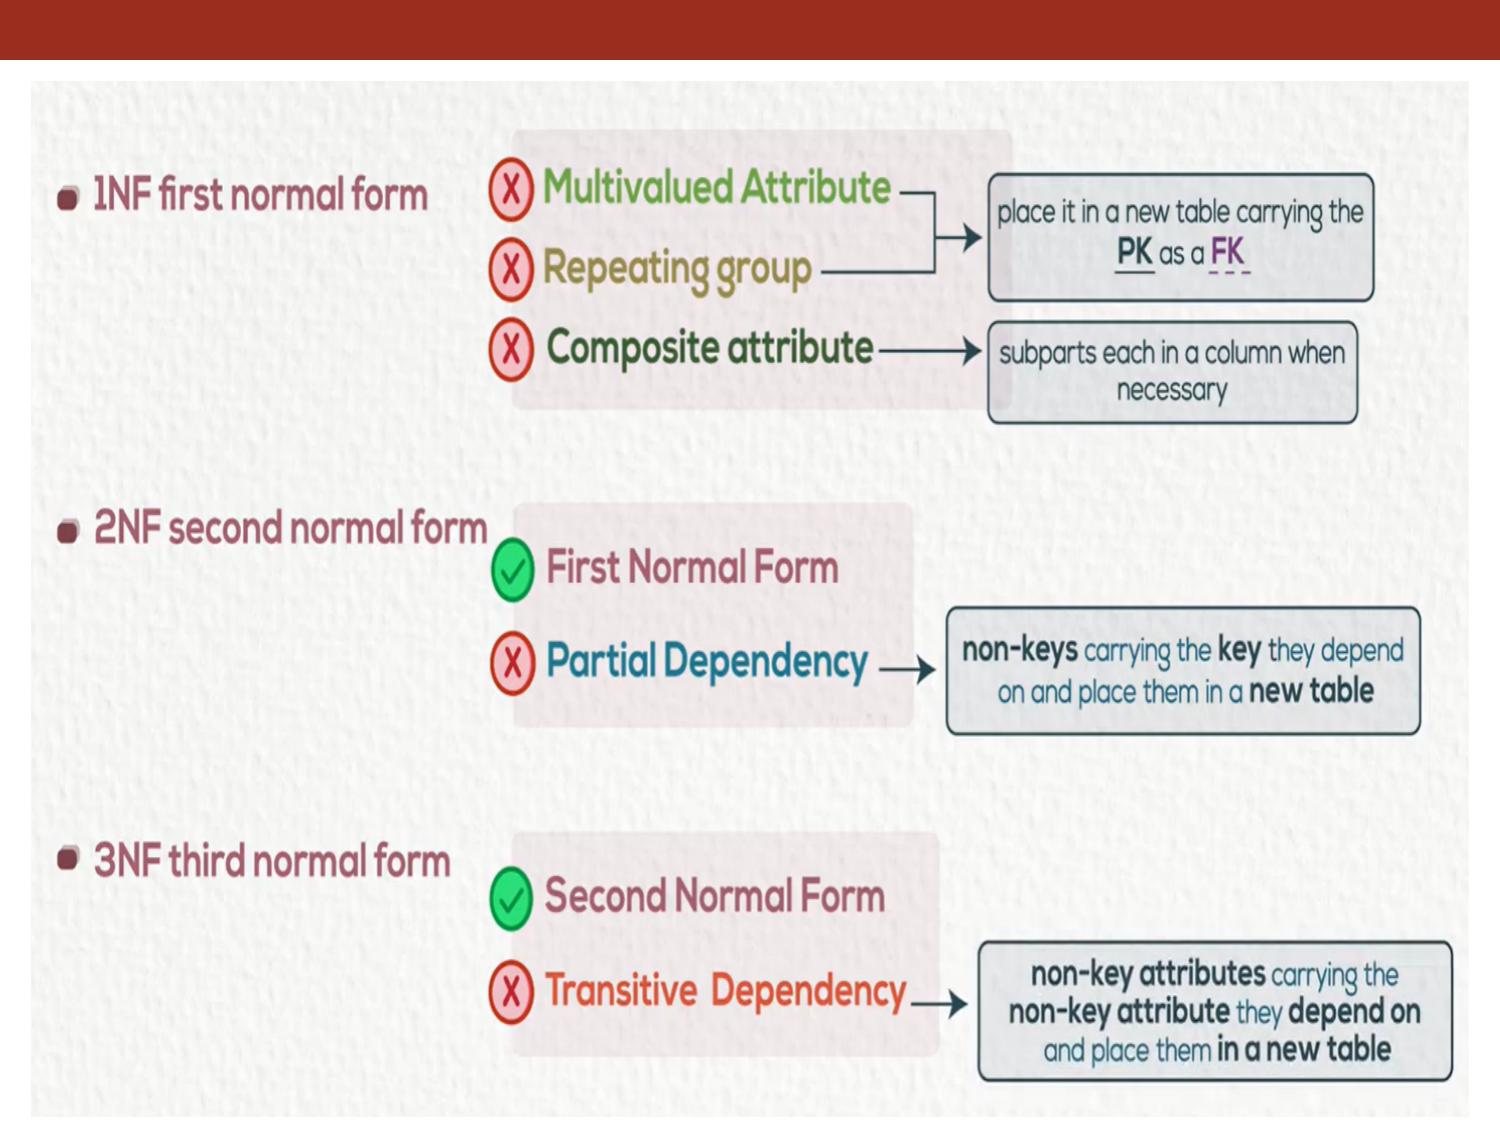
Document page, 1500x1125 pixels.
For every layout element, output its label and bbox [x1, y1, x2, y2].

picture [30, 81, 1469, 1117]
